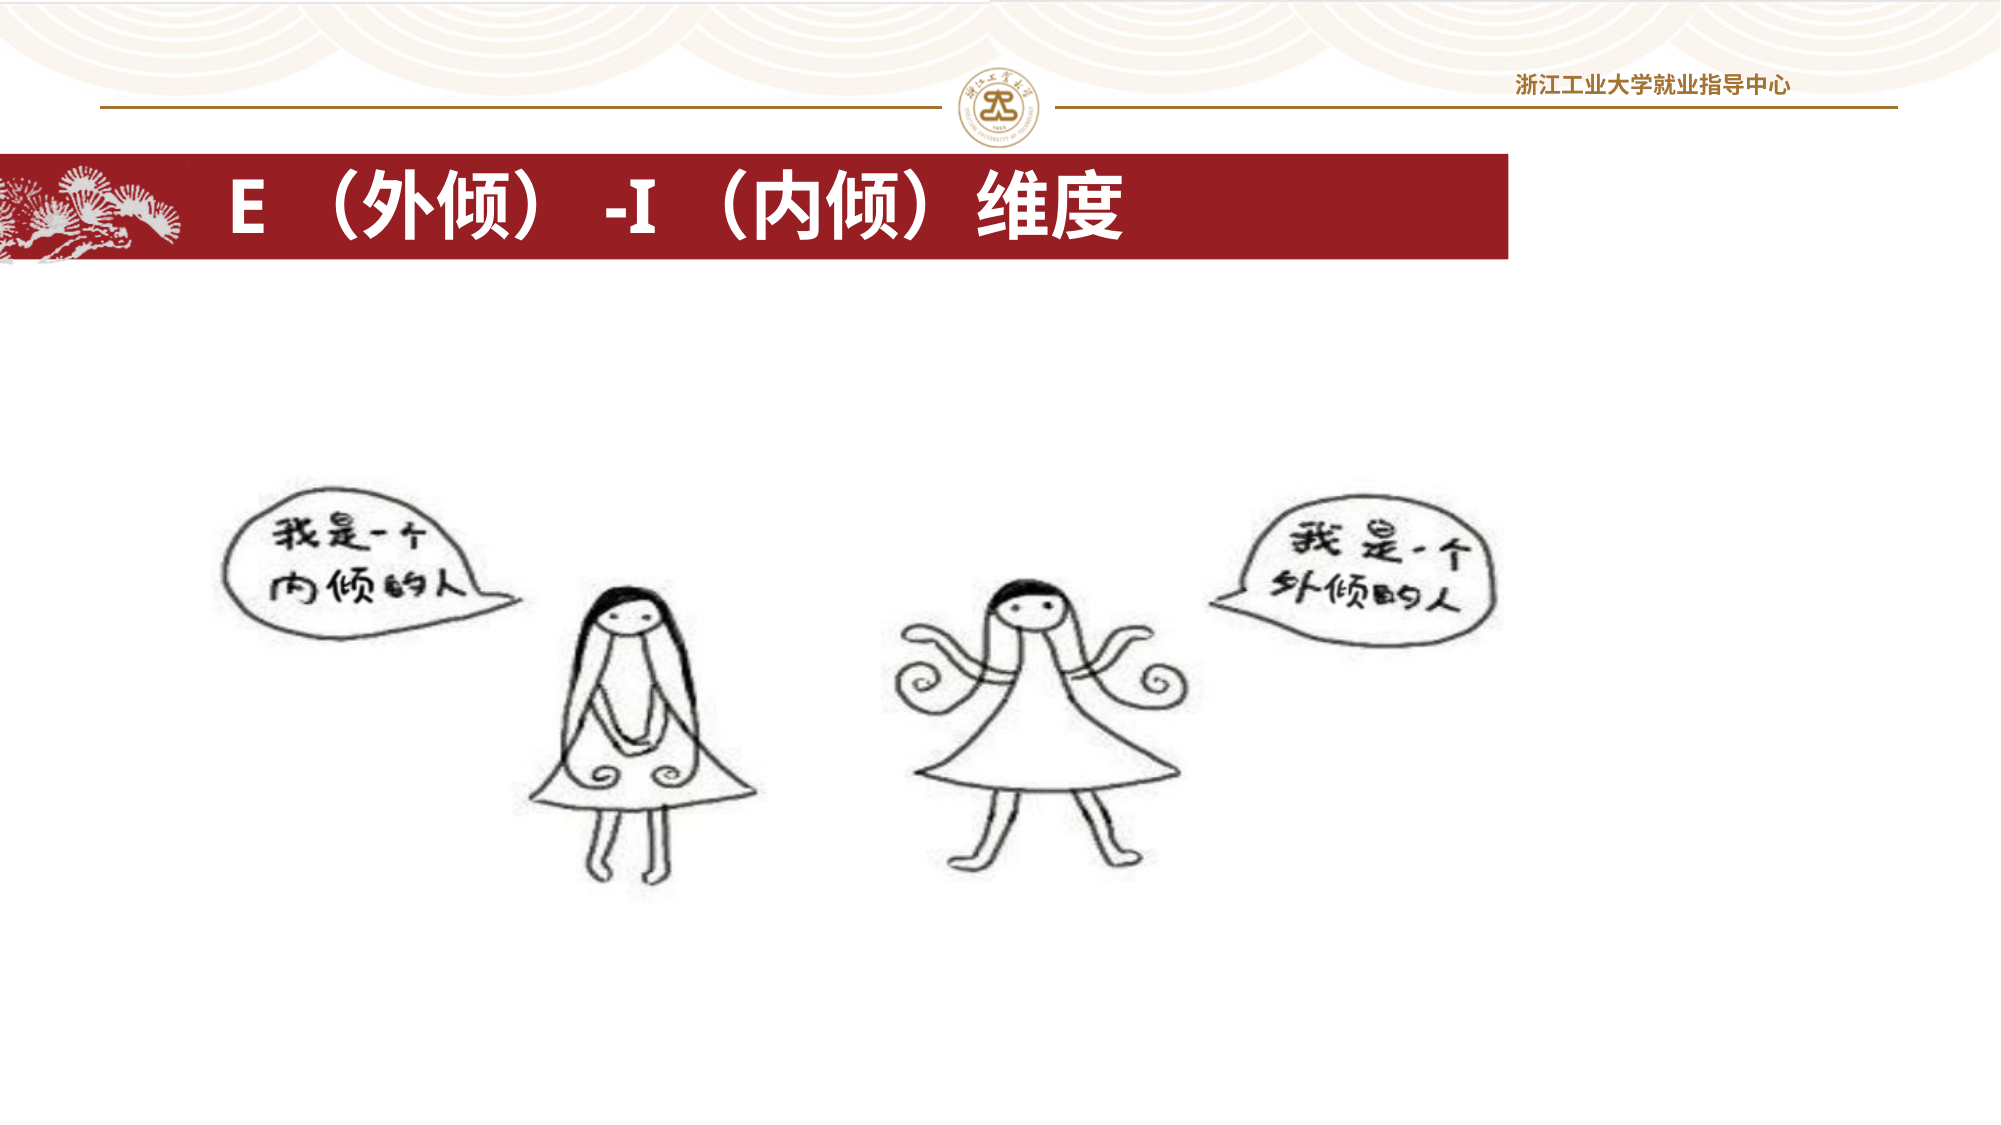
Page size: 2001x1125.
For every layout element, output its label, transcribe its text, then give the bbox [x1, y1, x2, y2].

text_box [100, 66, 1898, 149]
text_box [1483, 153, 1509, 261]
picture [144, 292, 1589, 1089]
title E（外倾）-I（内倾）维度 [212, 153, 1483, 265]
picture [0, 0, 2000, 281]
